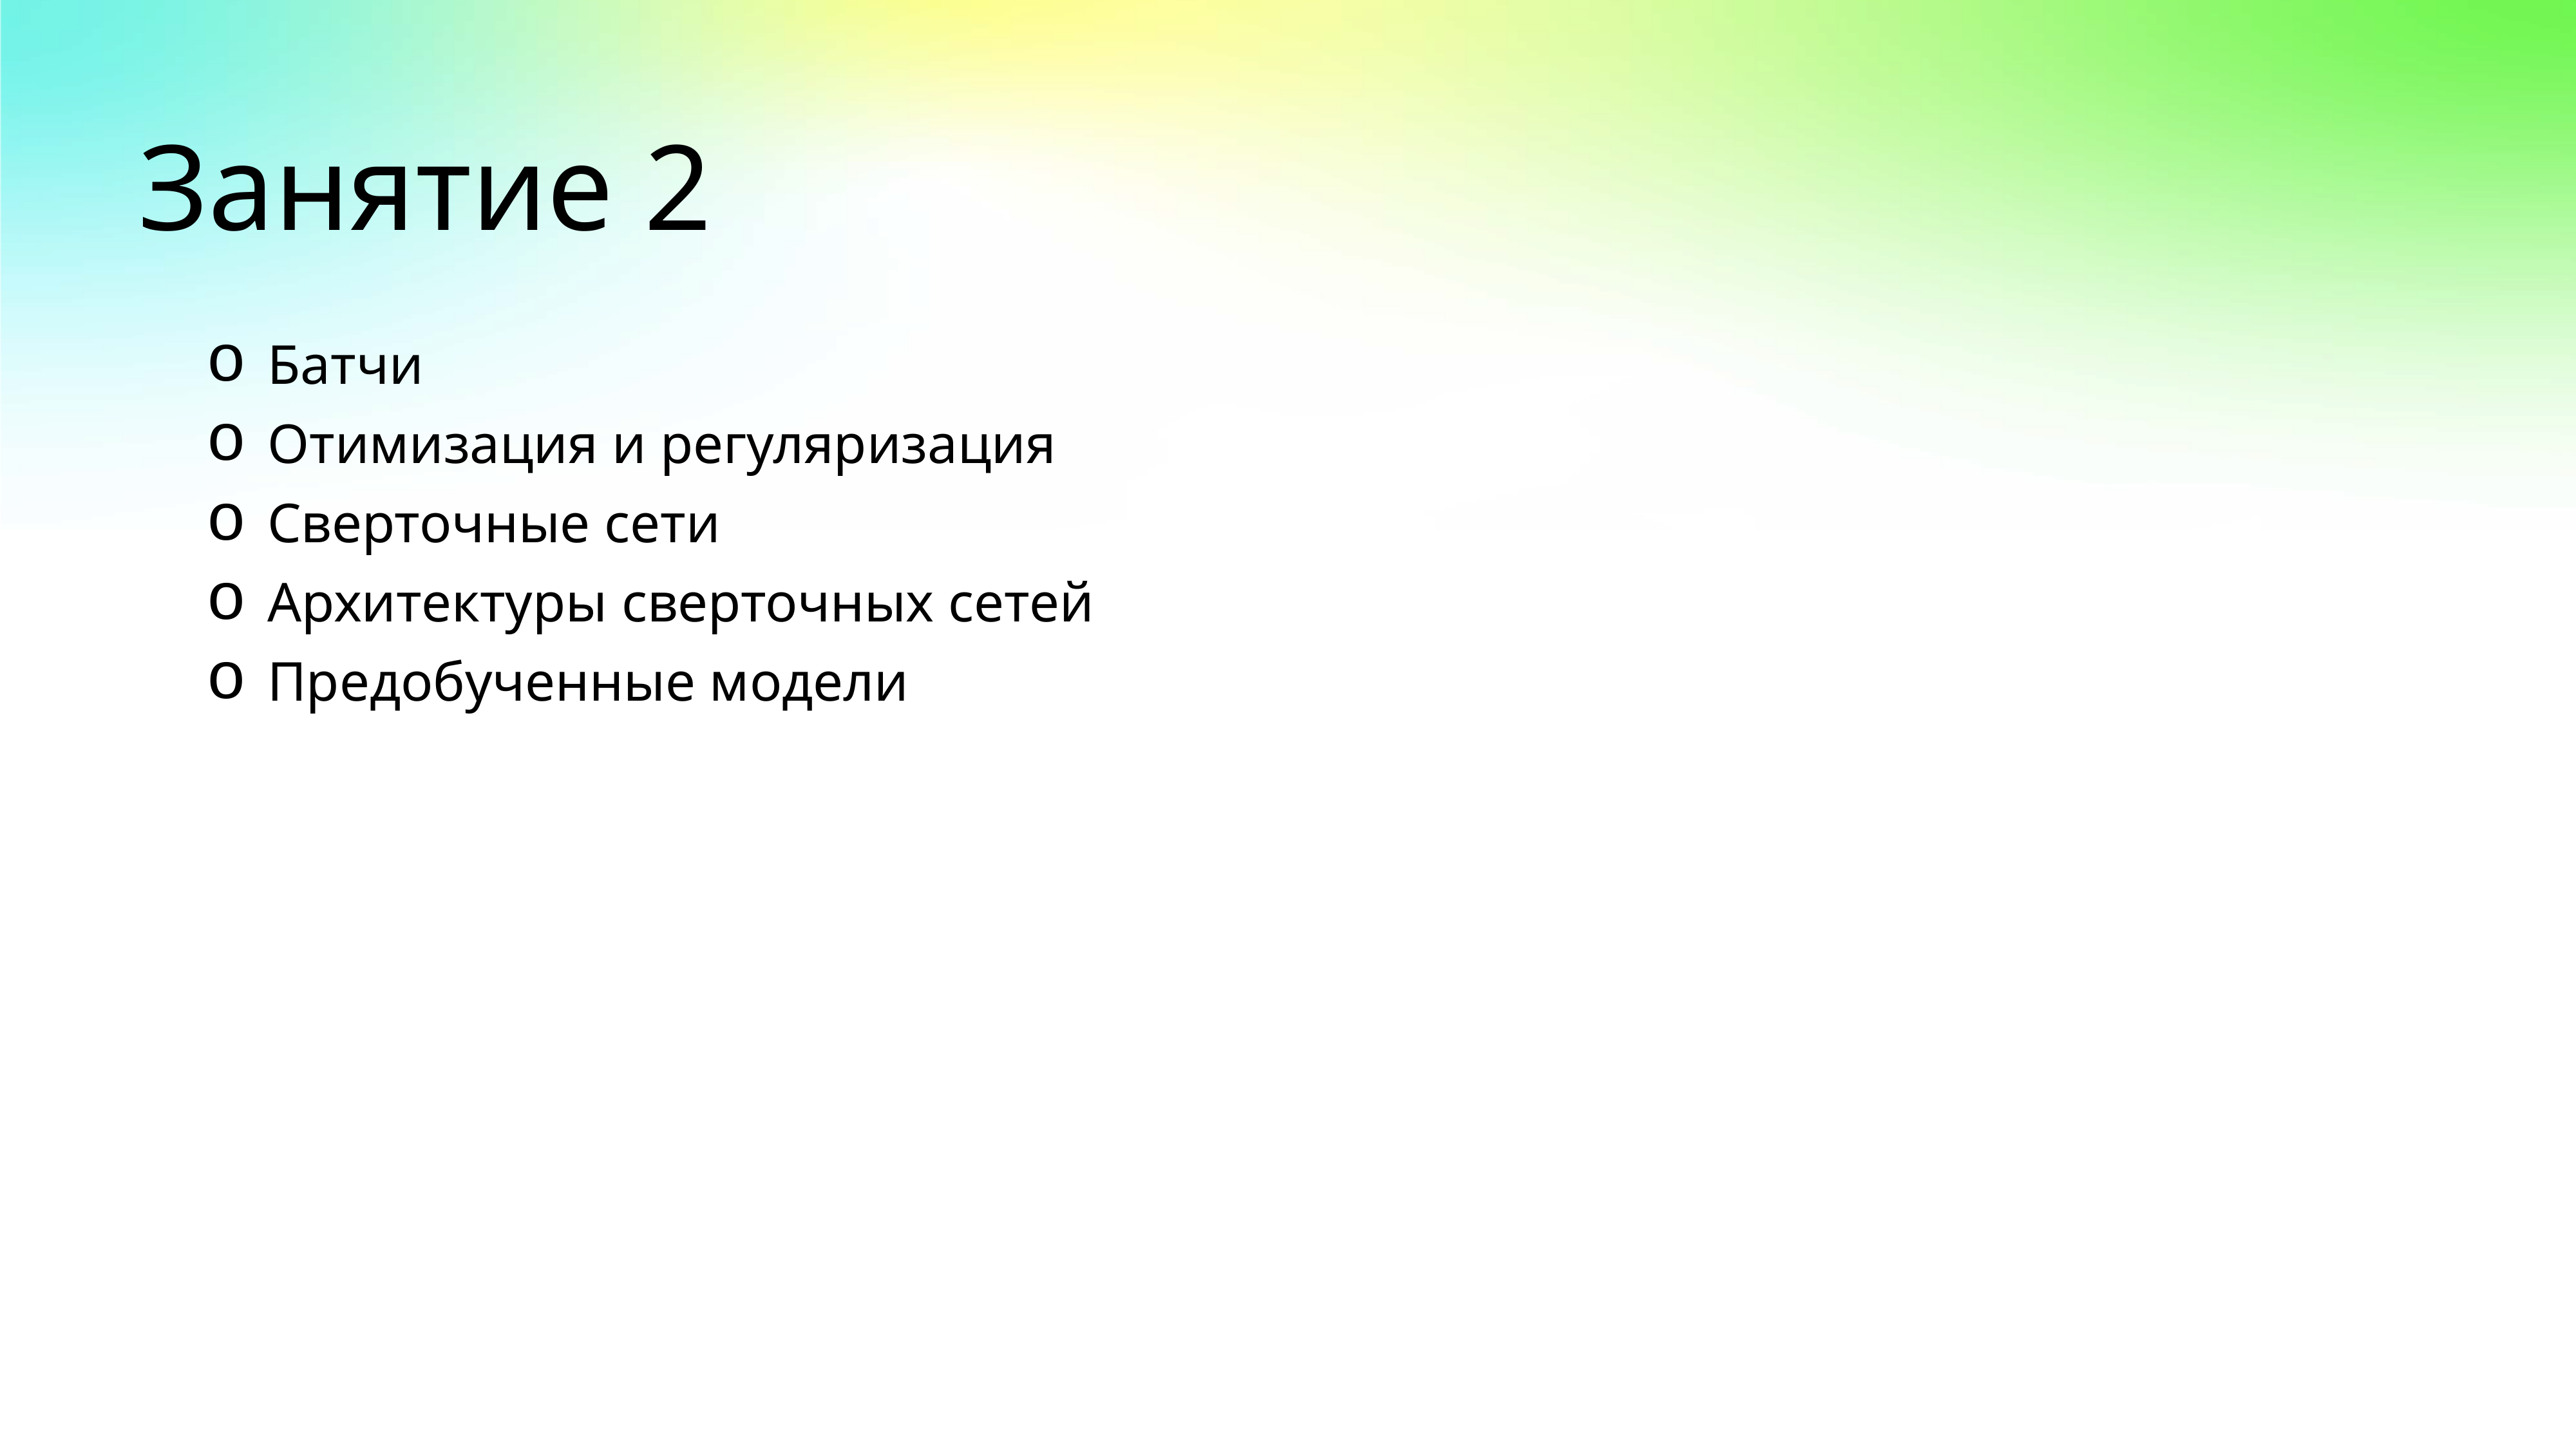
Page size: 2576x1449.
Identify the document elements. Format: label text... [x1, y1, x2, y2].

list Батчи Отимизация и регуляризация Сверточные сети Архитектуры сверточных сетей Предобученные модели [133, 332, 2443, 1316]
picture [0, 0, 2576, 1449]
title Занятие 2 [133, 107, 2443, 332]
